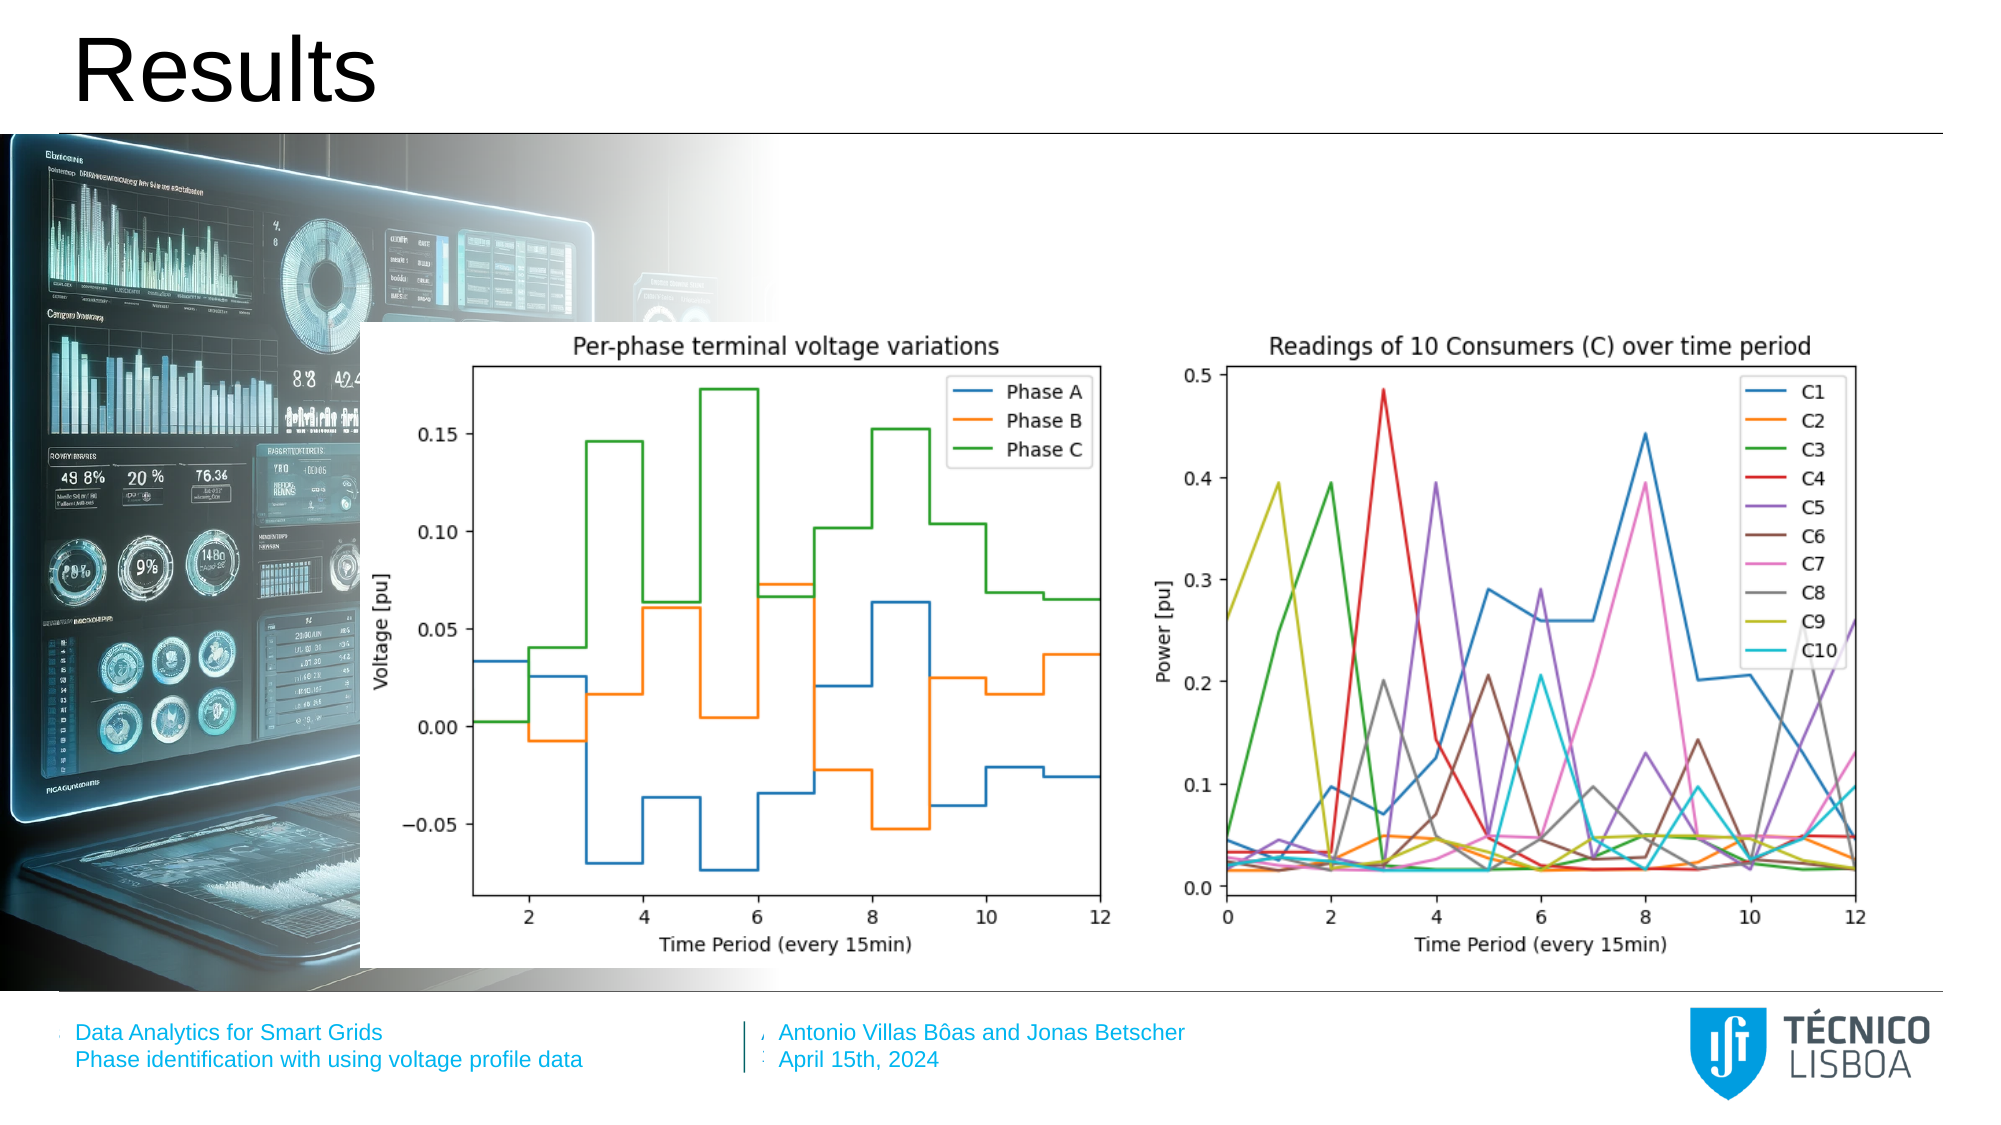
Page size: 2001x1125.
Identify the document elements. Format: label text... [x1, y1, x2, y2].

text_box Antonio Villas Bôas and Jonas Betscher April 15th, 2024 [763, 1010, 1201, 1080]
text_box Data Analytics for Smart Grids Phase identification with using voltage profile data [60, 1010, 599, 1080]
text_box [853, 133, 2000, 992]
picture [1680, 992, 1951, 1108]
picture [0, 134, 1880, 991]
title Results [58, 20, 1638, 129]
